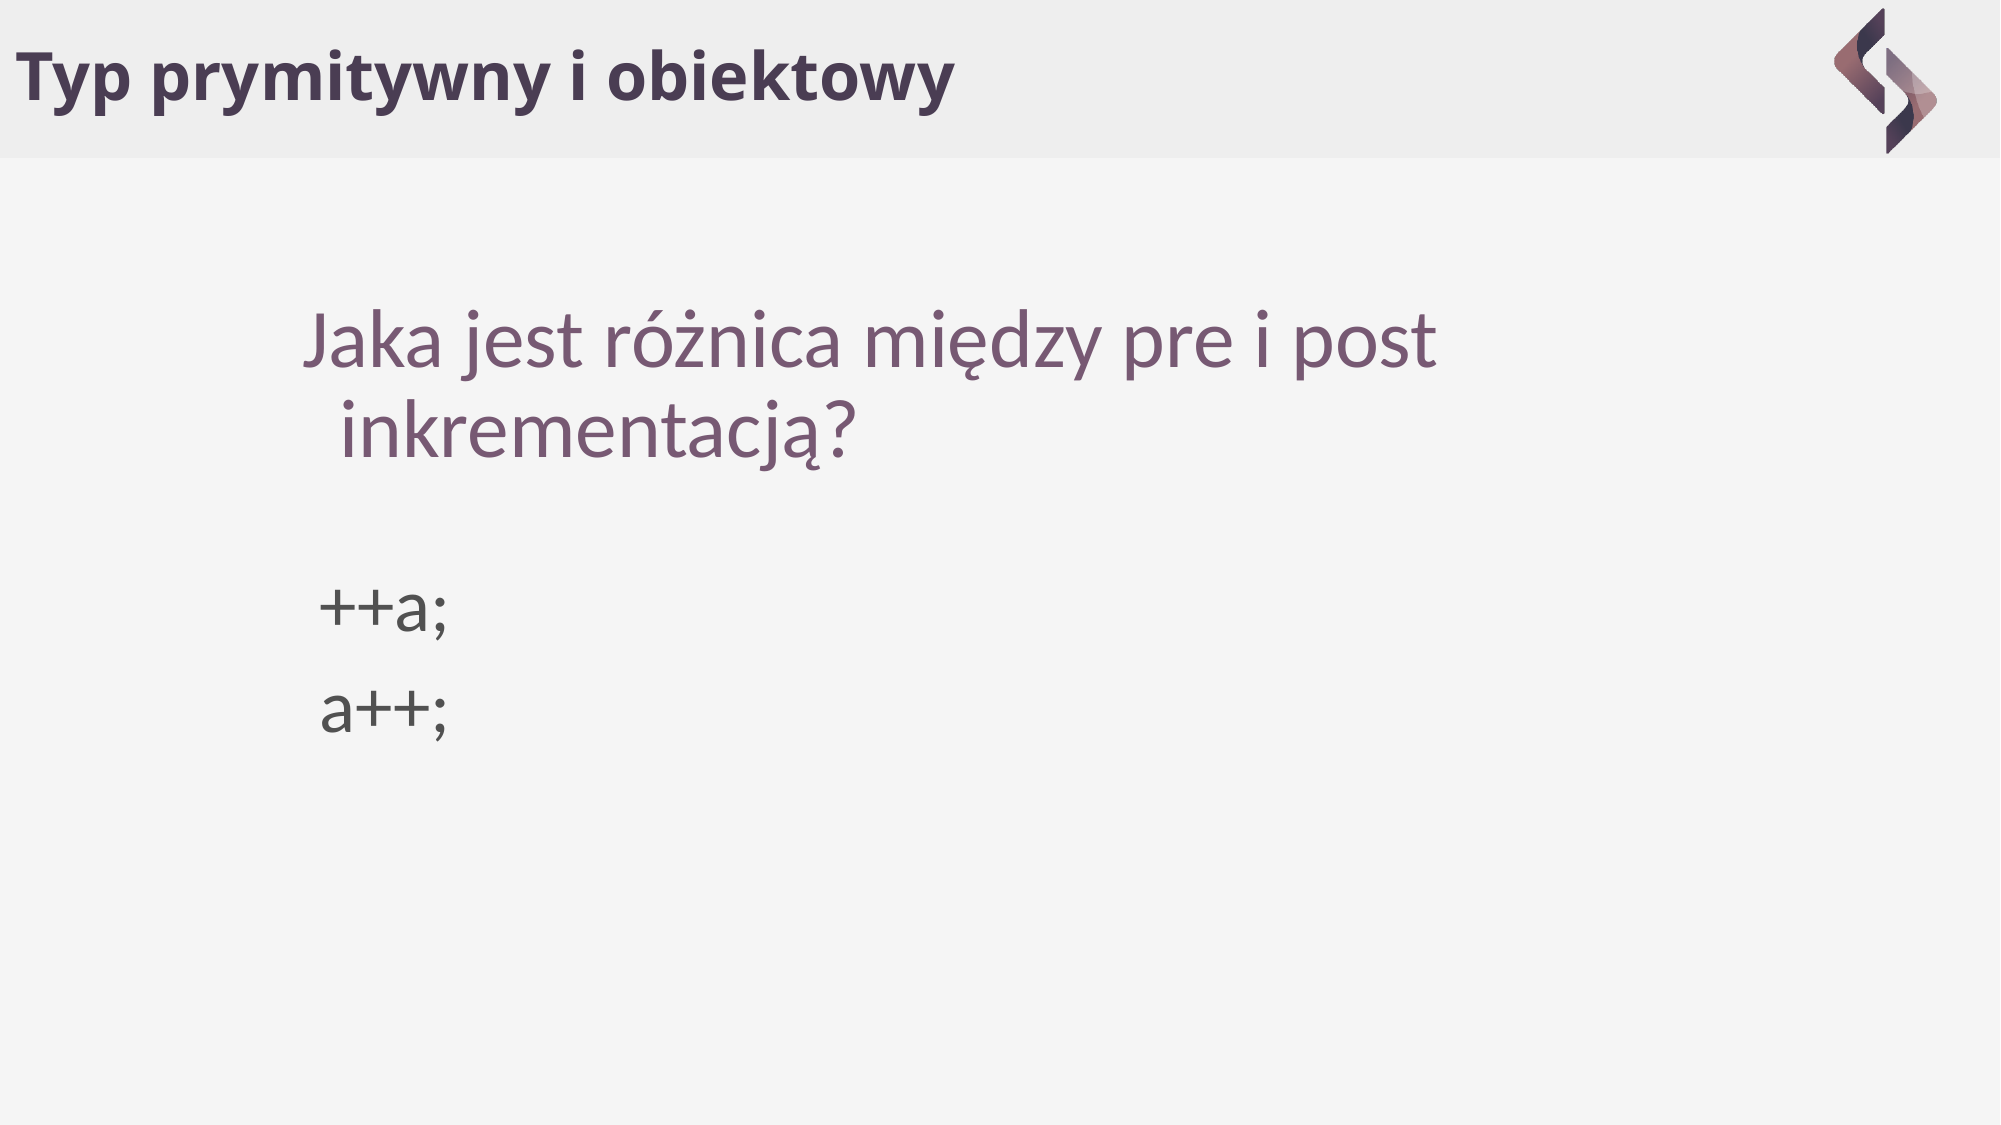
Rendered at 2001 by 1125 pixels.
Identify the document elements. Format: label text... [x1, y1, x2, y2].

list Jaka jest różnica między pre i post inkrementacją? [249, 288, 1744, 566]
list ++a; a++; [266, 558, 990, 778]
picture [1787, 0, 2001, 166]
title Typ prymitywny i obiektowy [0, 0, 1788, 158]
